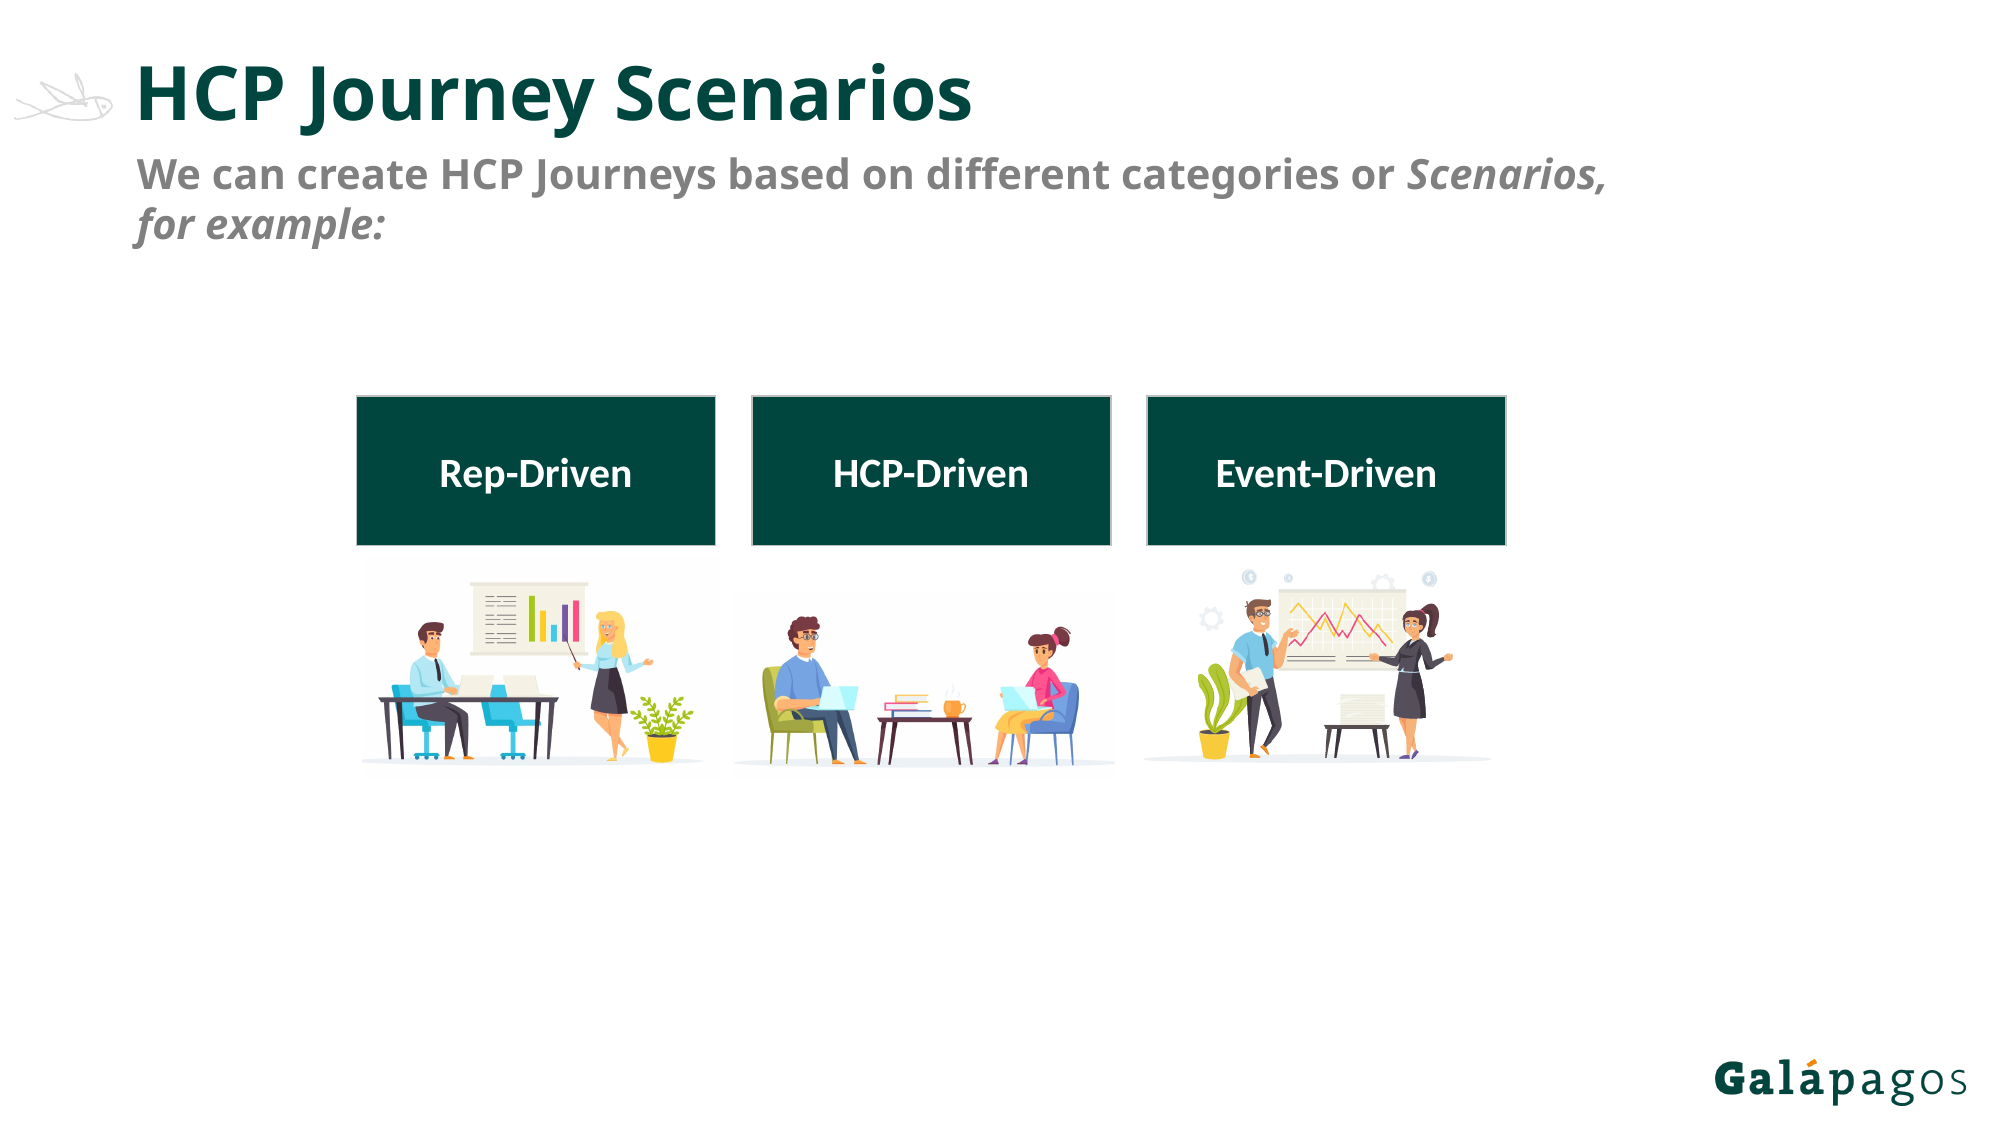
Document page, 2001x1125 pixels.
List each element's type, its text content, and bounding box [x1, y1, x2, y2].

list We can create HCP Journeys based on different categories or Scenarios, for example: [121, 140, 1691, 291]
picture [733, 593, 1116, 781]
picture [1137, 557, 1507, 793]
title HCP Journey Scenarios [119, 42, 1894, 176]
text_box Rep-Driven [356, 395, 716, 546]
picture [14, 73, 113, 121]
text_box HCP-Driven [751, 395, 1111, 546]
text_box Event-Driven [1147, 395, 1507, 546]
picture [1714, 1057, 1967, 1107]
picture [361, 555, 722, 779]
